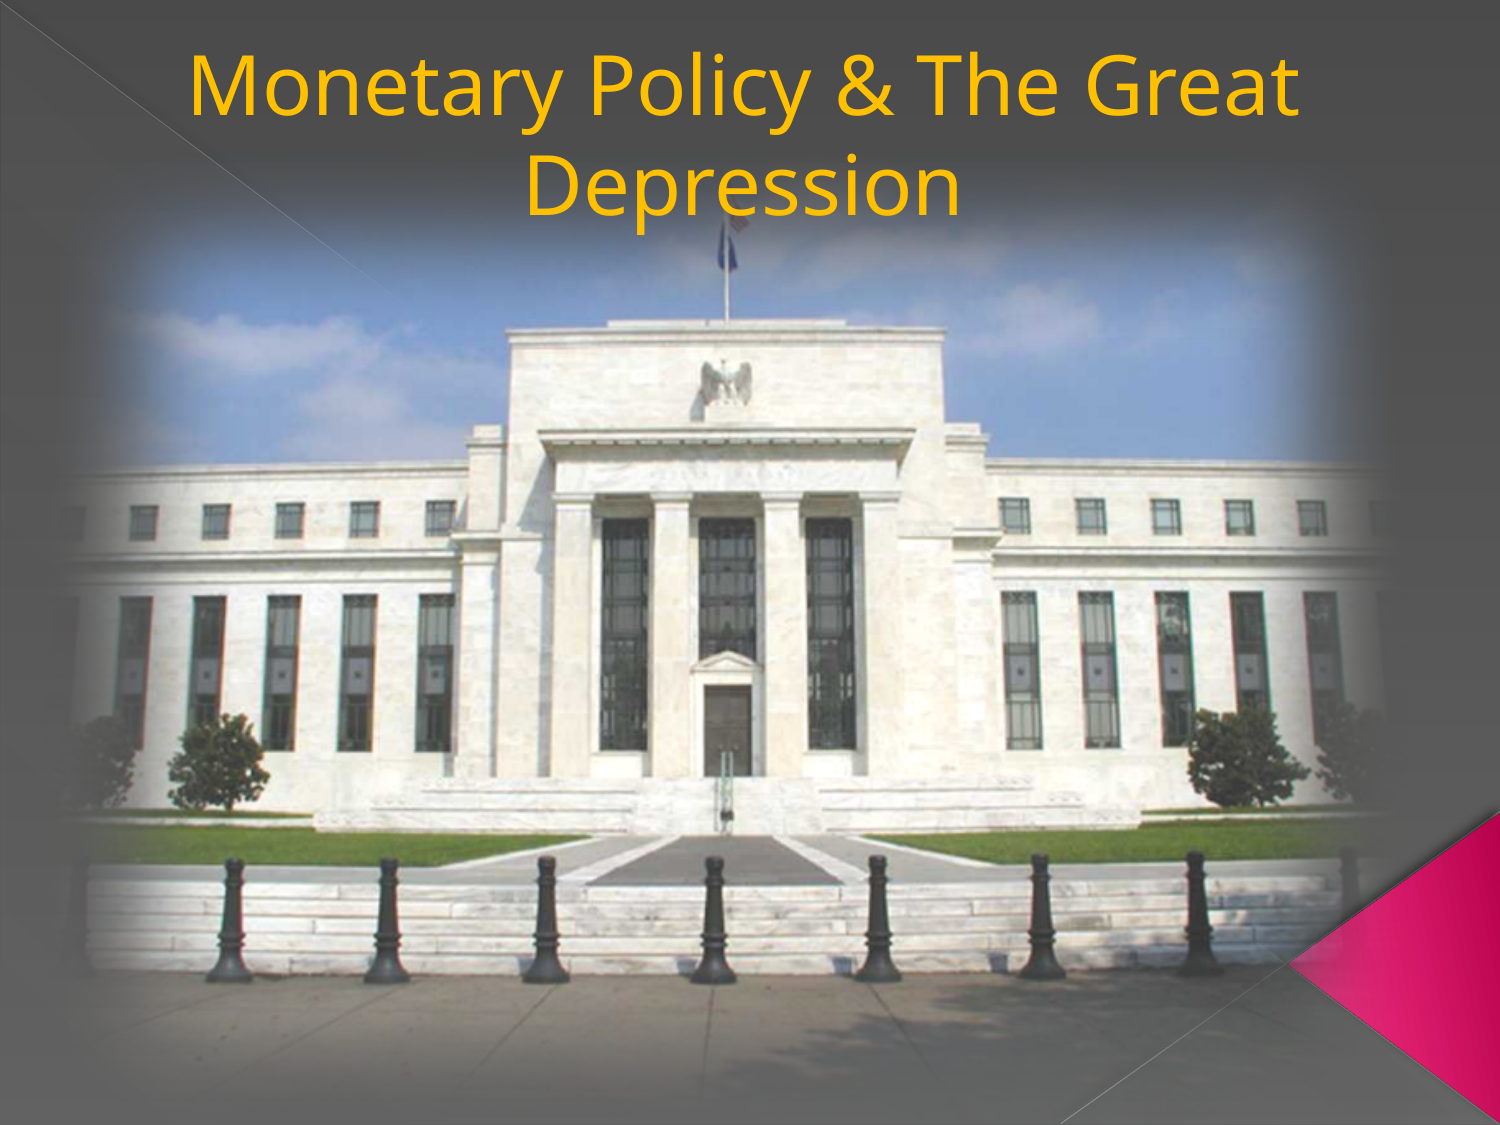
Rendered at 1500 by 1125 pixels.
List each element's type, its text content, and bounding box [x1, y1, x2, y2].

picture [45, 140, 1409, 1125]
text_box Monetary Policy & The Great Depression [0, 24, 1500, 240]
